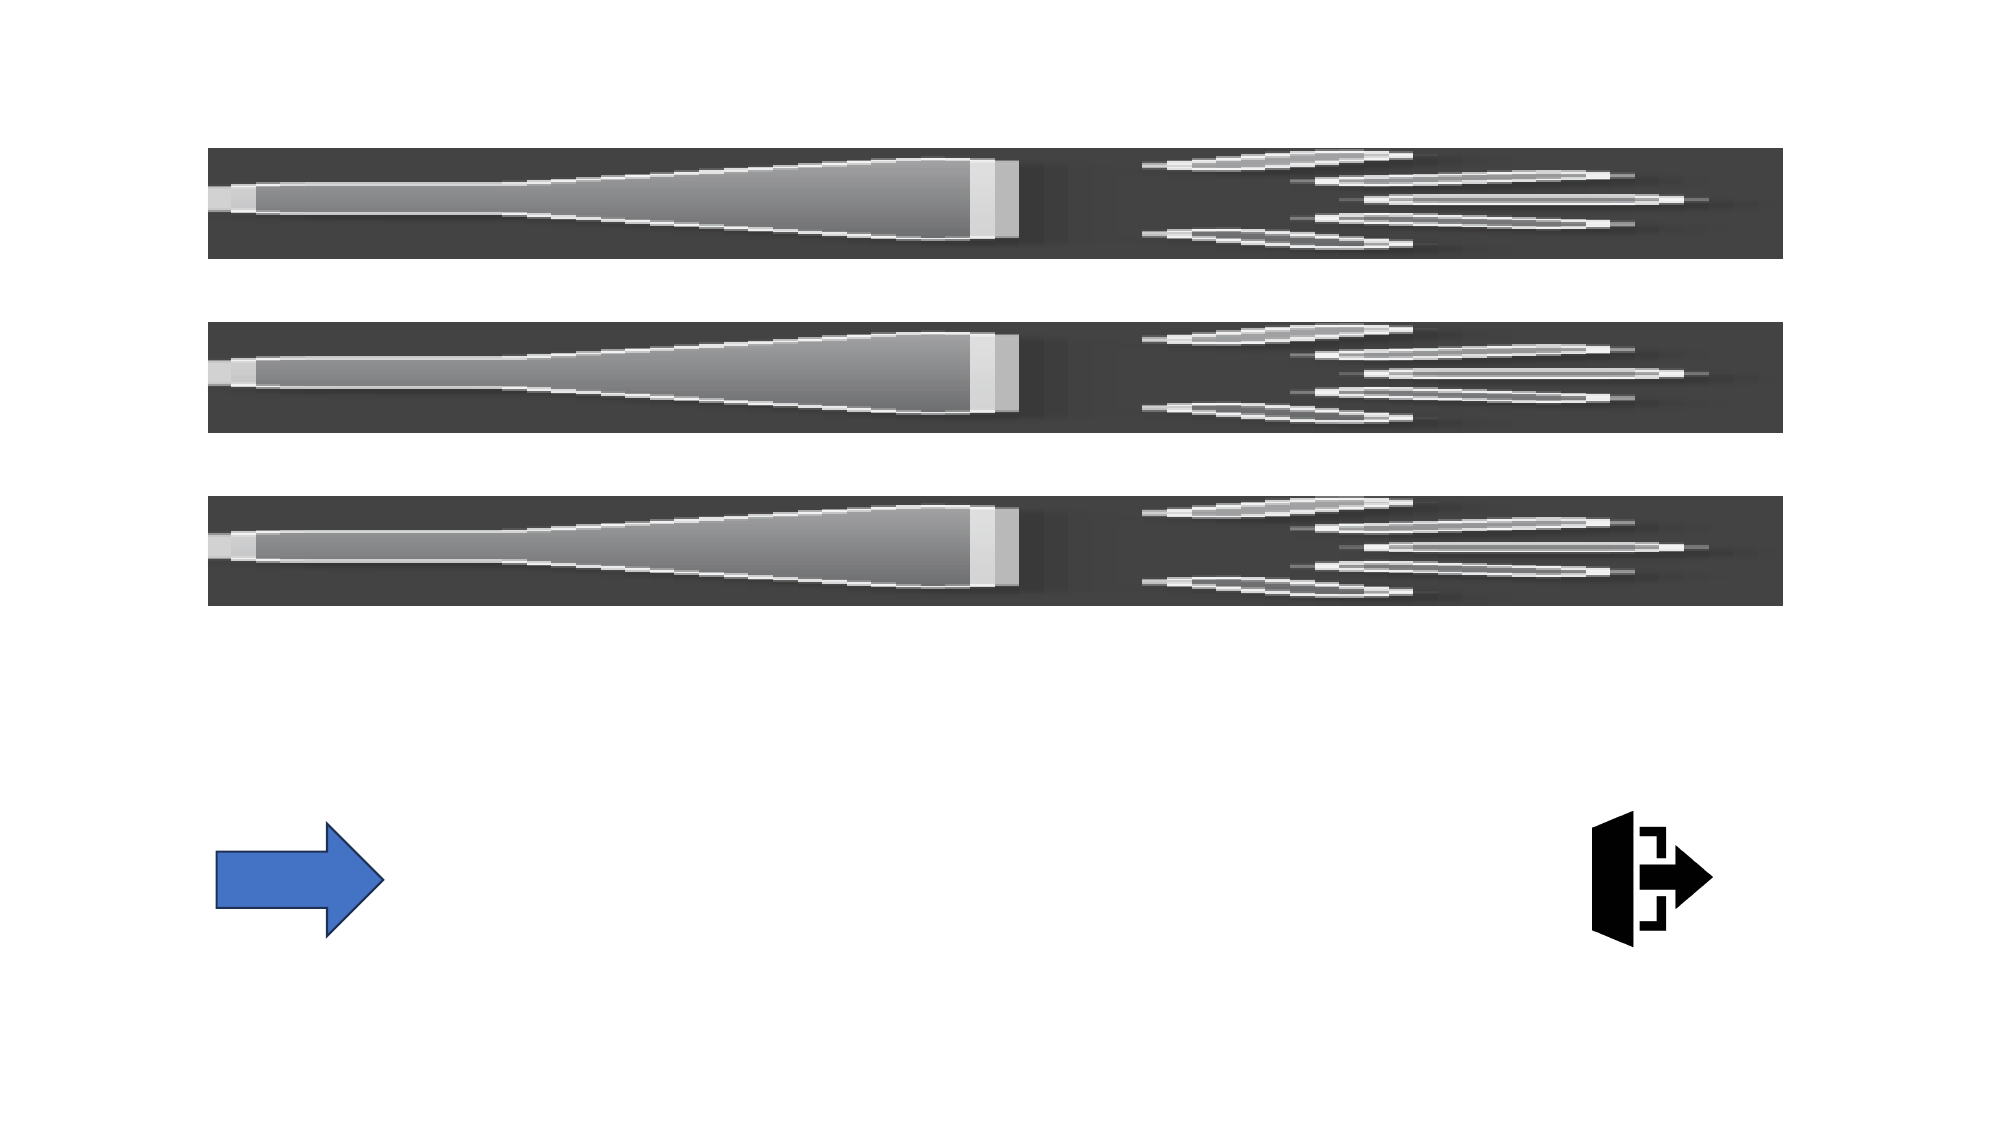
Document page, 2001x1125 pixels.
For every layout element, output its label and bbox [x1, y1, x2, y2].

text_box [206, 147, 1784, 260]
picture [1576, 804, 1727, 955]
text_box [206, 494, 1784, 608]
text_box [215, 821, 385, 939]
text_box [206, 321, 1784, 434]
